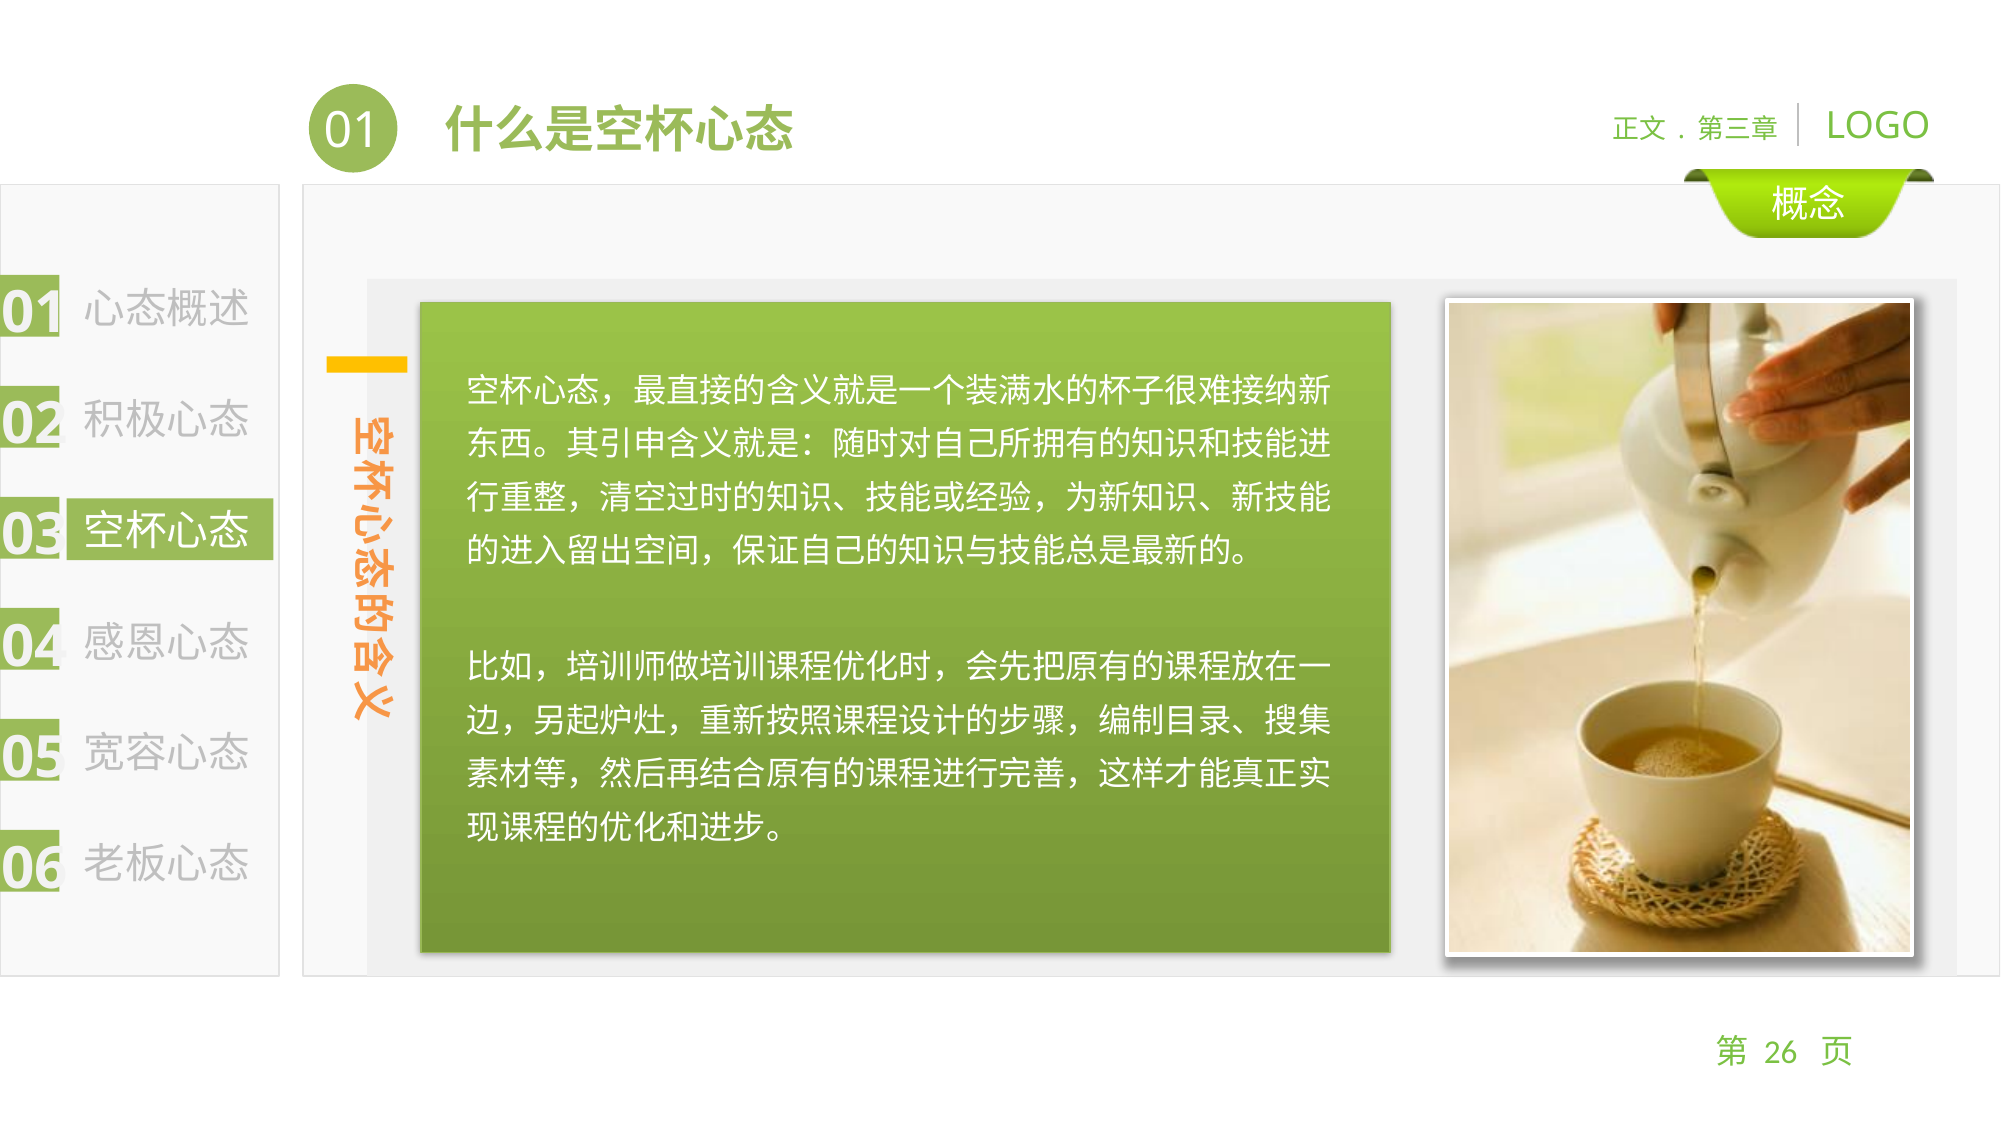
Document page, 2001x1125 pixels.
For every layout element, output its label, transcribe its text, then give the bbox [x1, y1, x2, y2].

picture [1684, 168, 1934, 238]
text_box [367, 278, 1957, 976]
text_box 比如，培训师做培训课程优化时，会先把原有的课程放在一边，另起炉灶，重新按照课程设计的步骤，编制目录、搜集素材等，然后再结合原有的课程进行完善，这样才能真正实现课程的优化和进步。 [452, 624, 1367, 854]
text_box [326, 356, 408, 373]
picture [1449, 302, 1910, 953]
text_box 什么是空杯心态 [444, 90, 929, 166]
text_box 空杯心态，最直接的含义就是一个装满水的杯子很难接纳新东西。其引申含义就是：随时对自己所拥有的知识和技能进行重整，清空过时的知识、技能或经验，为新知识、新技能的进入留出空间，保证自己的知识与技能总是最新的。 [452, 348, 1367, 577]
text_box [420, 302, 1391, 953]
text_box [308, 83, 398, 173]
text_box 空杯心态的含义 [326, 400, 408, 882]
